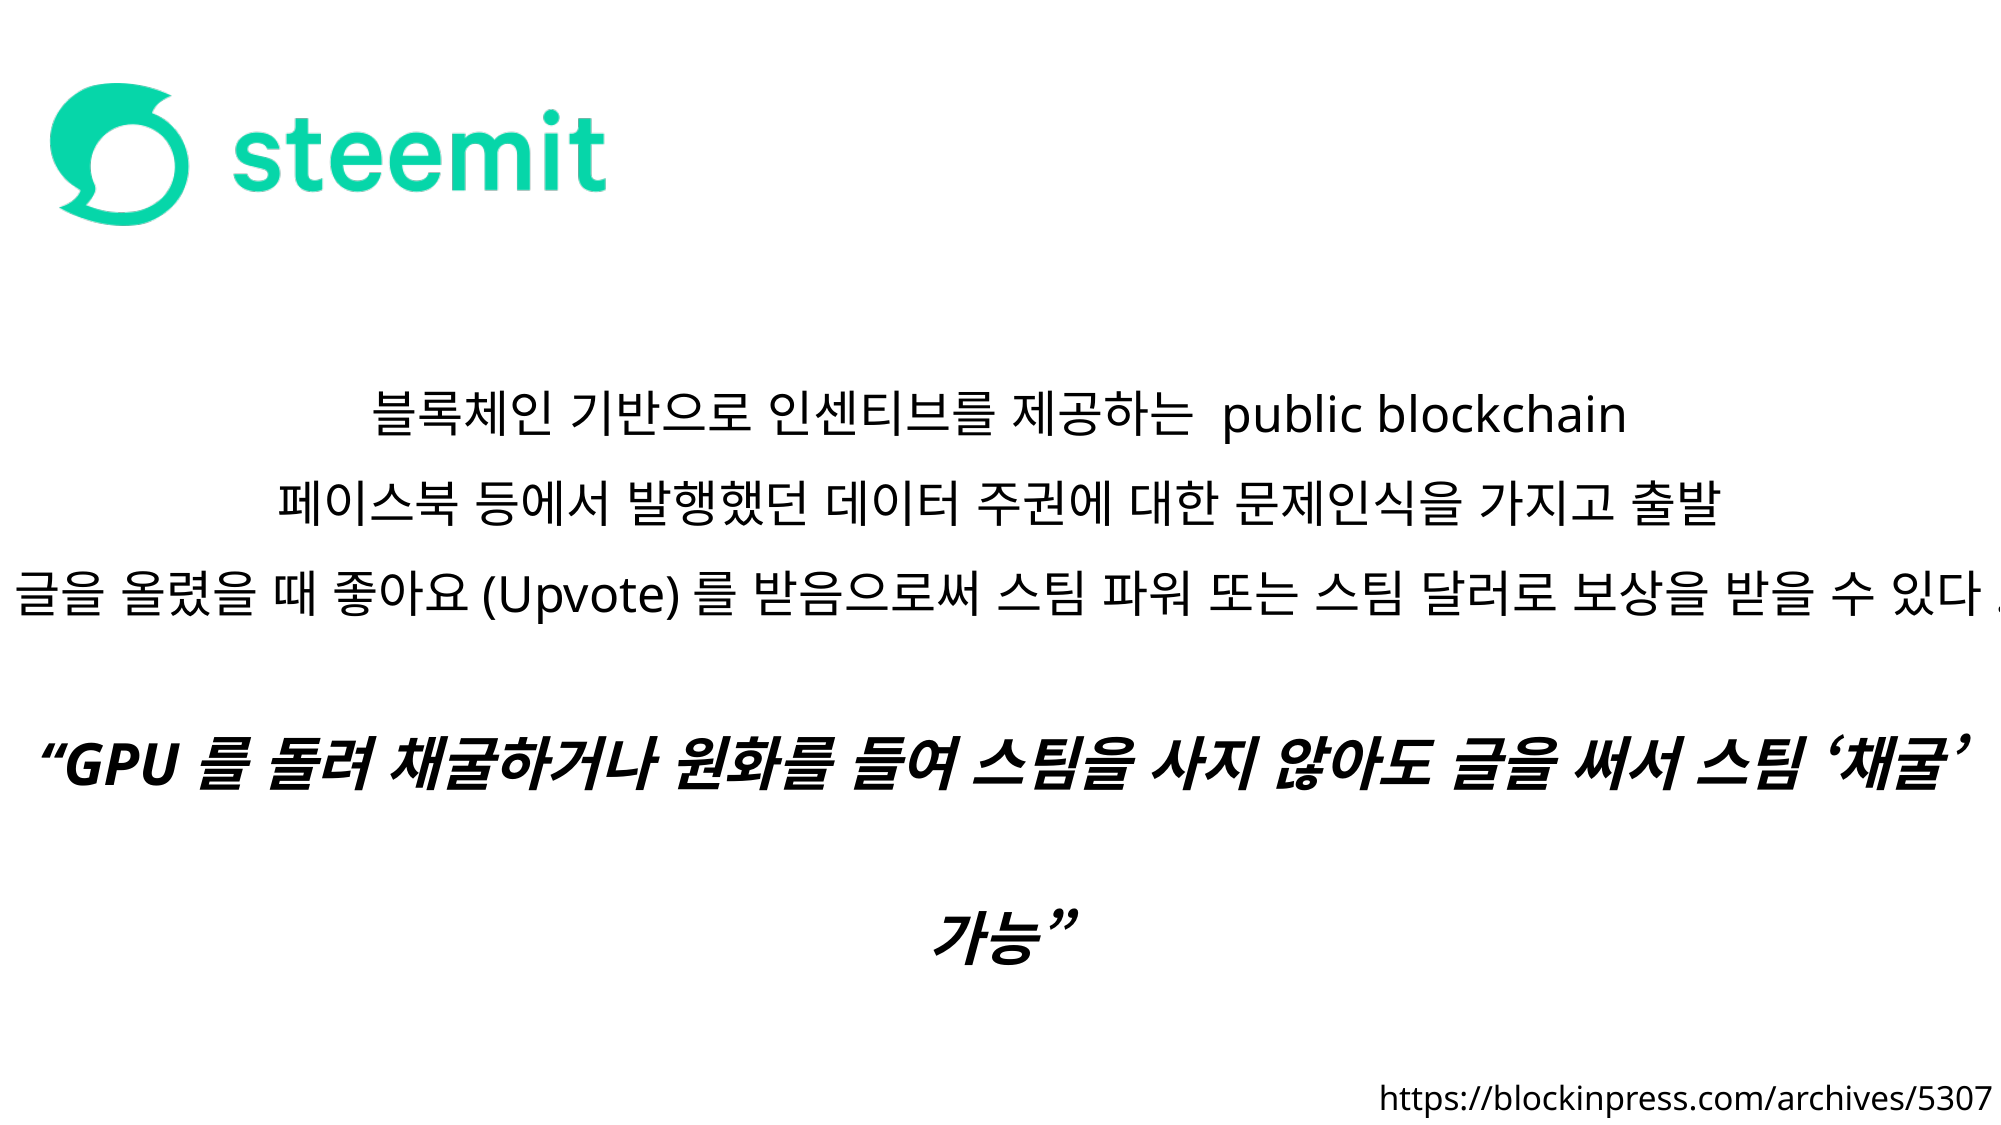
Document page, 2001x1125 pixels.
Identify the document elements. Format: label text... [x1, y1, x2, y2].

picture [47, 83, 608, 227]
text_box https://blockinpress.com/archives/5307 [1364, 1069, 2000, 1125]
text_box 블록체인 기반으로 인센티브를 제공하는 public blockchain 페이스북 등에서 발행했던 데이터 주권에 대한 문제인식을 가지고 출발 글을 올렸을 때 좋아요(Upvote)를 받음으로써 스팀 파워 또는 스팀 달러로 보상을 받을 수 있다. “GPU를 돌려 채굴하거나 원화를 들여 스팀을 사지 않아도 글을 써서 스팀 ‘채굴’ 가능” [0, 345, 2000, 980]
